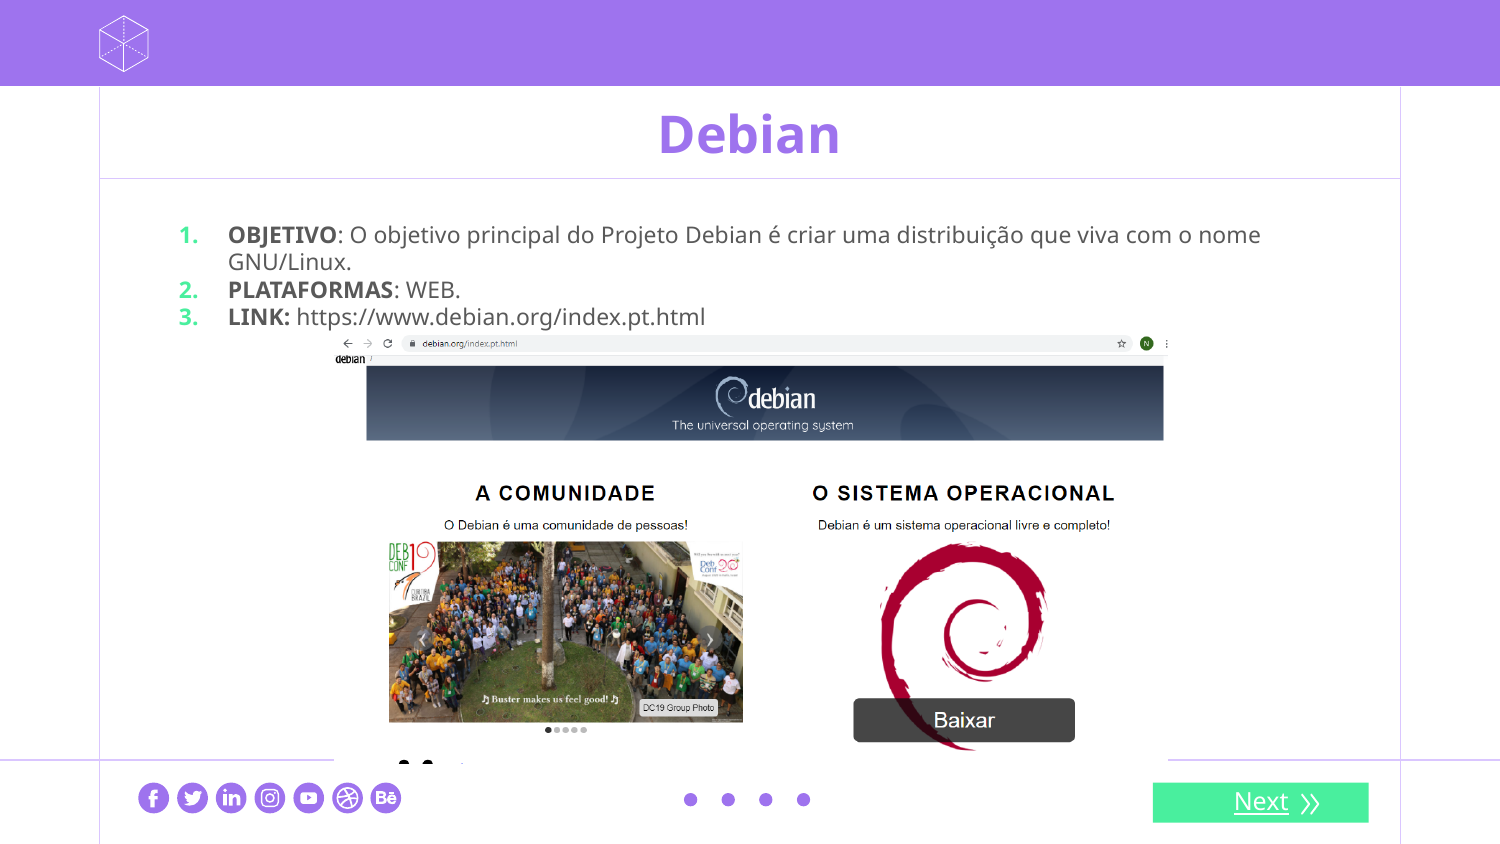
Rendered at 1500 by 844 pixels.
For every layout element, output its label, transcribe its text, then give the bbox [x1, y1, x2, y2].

subtitle OBJETIVO: O objetivo principal do Projeto Debian é criar uma distribuição que viva com o nome GNU/Linux. PLATAFORMAS: WEB. LINK: https://www.debian.org/index.pt.html [137, 177, 1365, 735]
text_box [1300, 793, 1320, 815]
picture [334, 332, 1168, 764]
text_box [1152, 782, 1369, 823]
text_box Next [1202, 787, 1320, 819]
title Debian [255, 86, 1243, 179]
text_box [683, 792, 811, 807]
